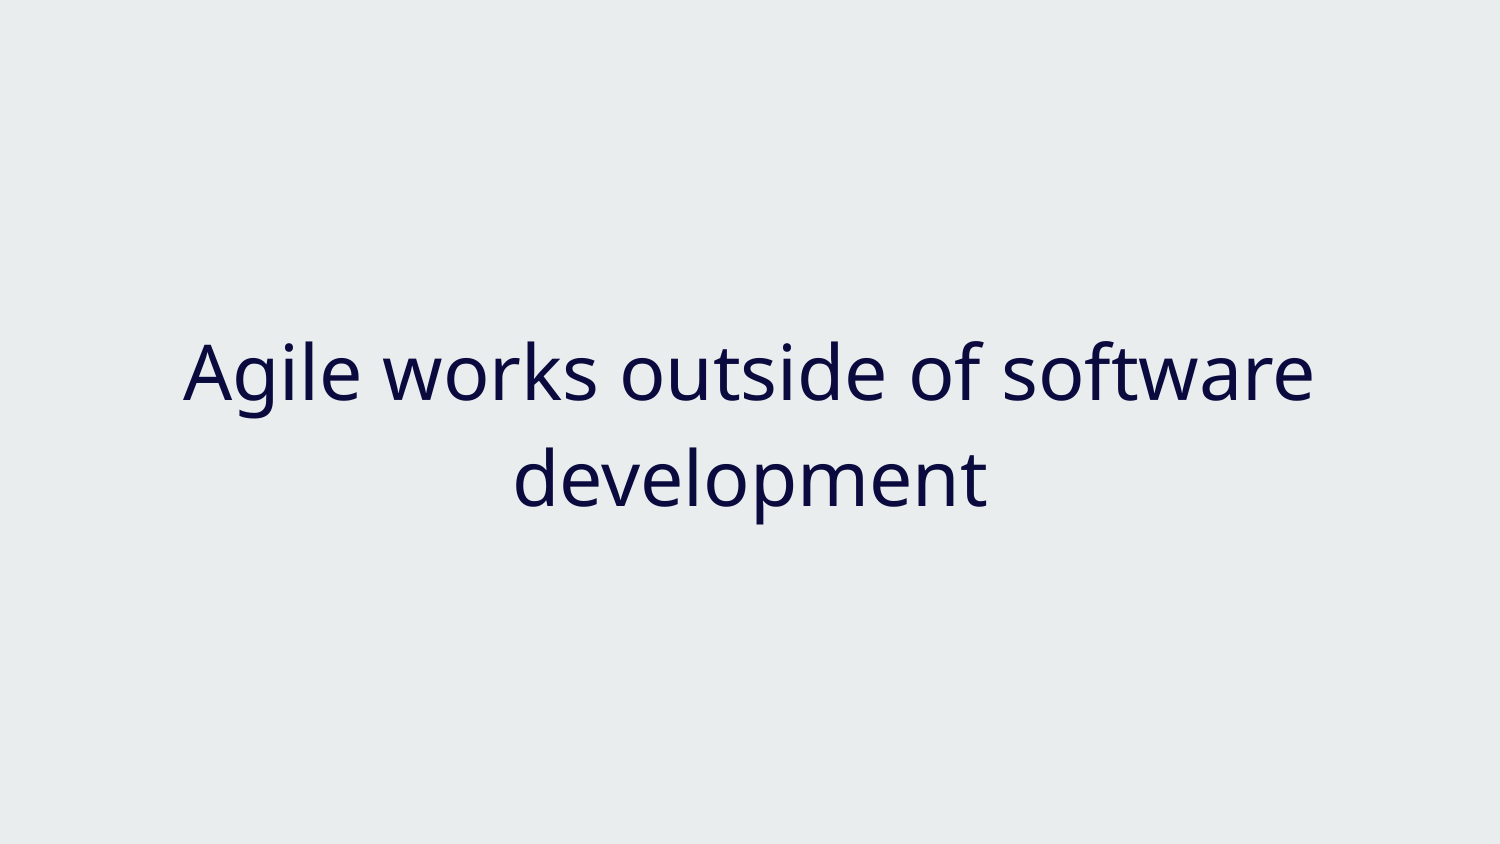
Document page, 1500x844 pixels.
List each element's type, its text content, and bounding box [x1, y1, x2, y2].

list Agile works outside of software development [119, 119, 1381, 712]
